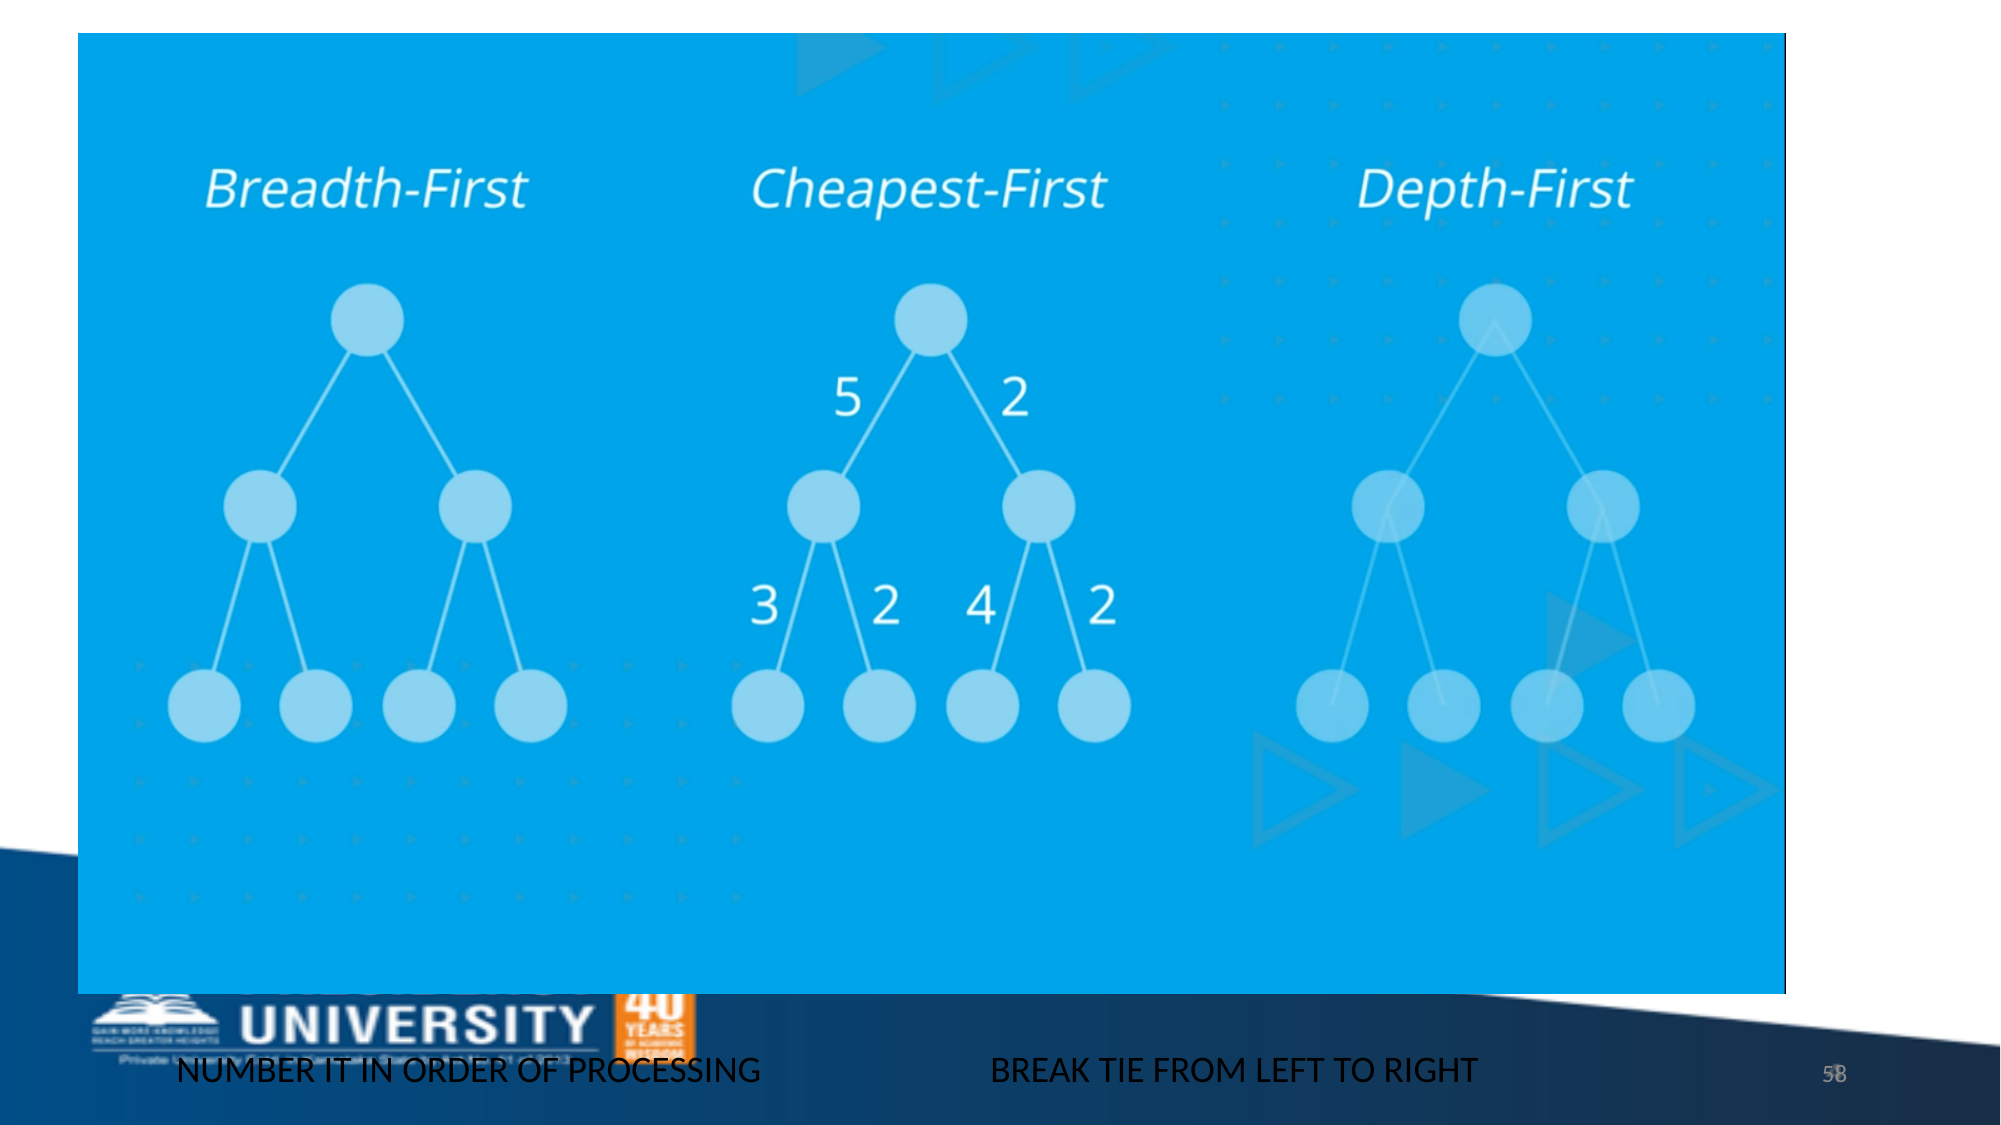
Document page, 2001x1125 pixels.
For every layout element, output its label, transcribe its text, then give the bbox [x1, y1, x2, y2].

slide_number 58 [1412, 1042, 1863, 1103]
picture [0, 0, 2001, 1125]
text_box NUMBER IT IN ORDER OF PROCESSING BREAK TIE FROM LEFT TO RIGHT [161, 1037, 1664, 1097]
